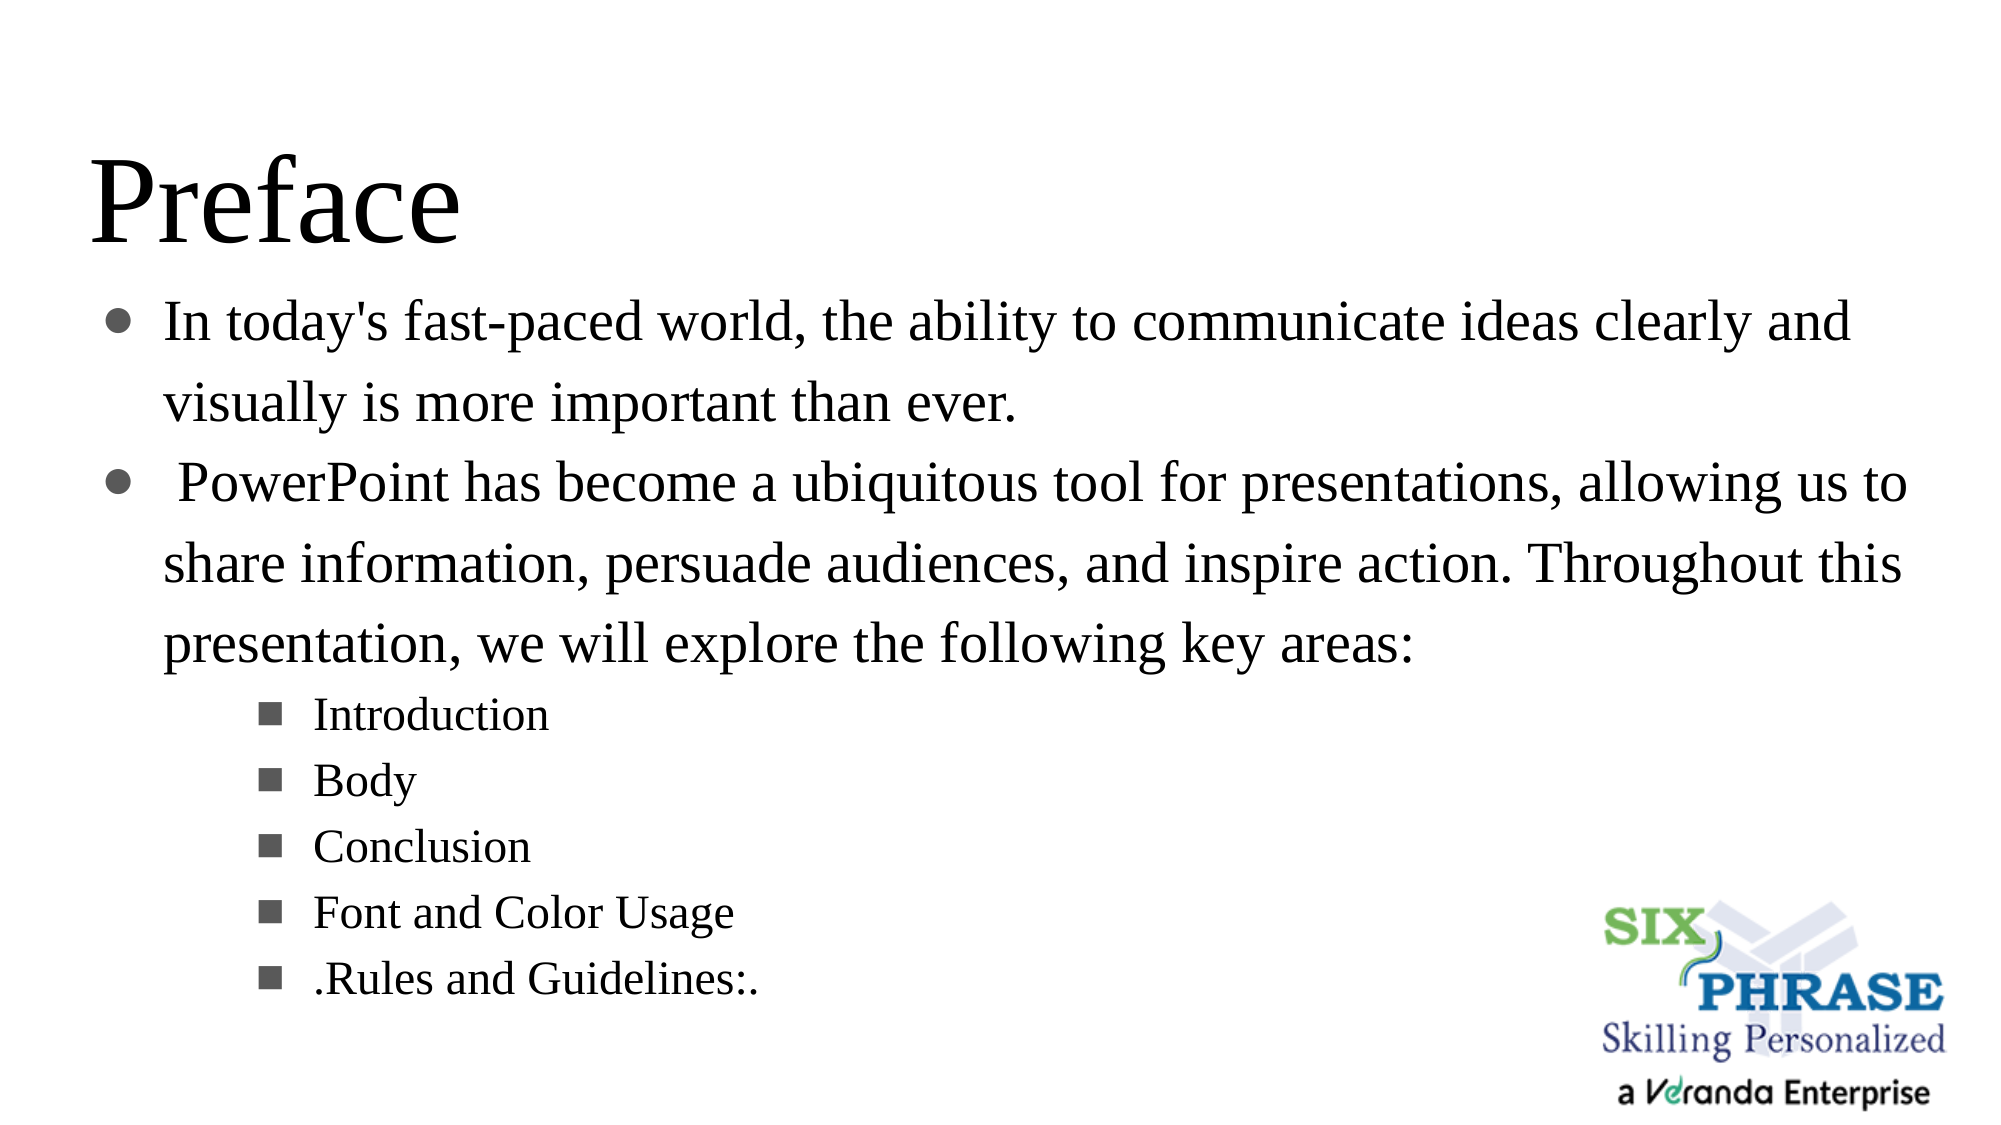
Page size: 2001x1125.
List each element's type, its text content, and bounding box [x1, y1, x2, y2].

list In today's fast-paced world, the ability to communicate ideas clearly and visually is more important than ever. PowerPoint has become a ubiquitous tool for presentations, allowing us to share information, persuade audiences, and inspire action. Throughout this presentation, we will explore the following key areas: Introduction Body Conclusion Font and Color Usage .Rules and Guidelines:. [68, 252, 1932, 1000]
title Preface [68, 97, 1932, 223]
picture [1582, 883, 1968, 1125]
